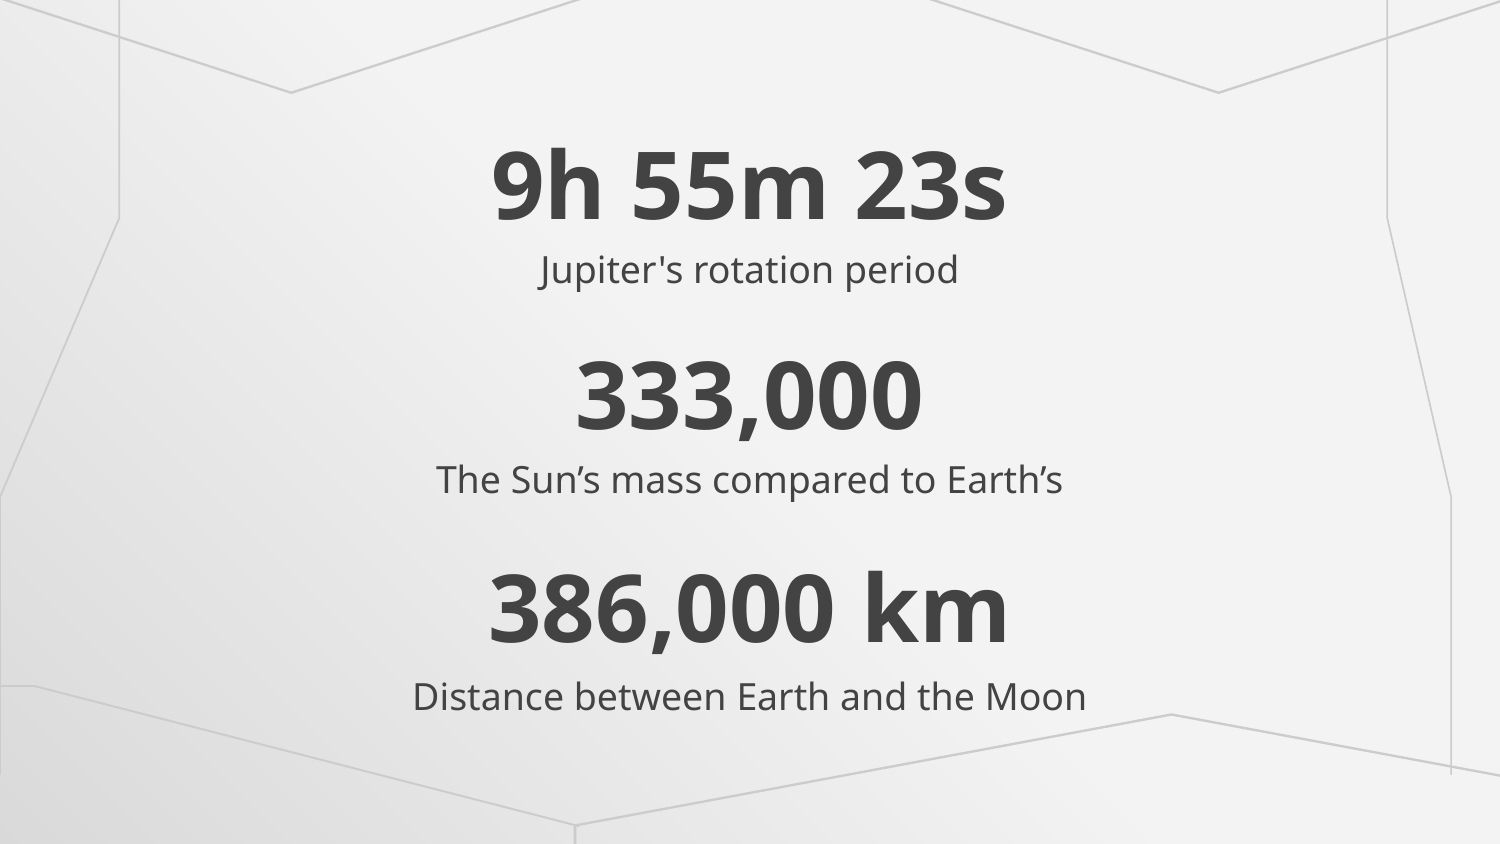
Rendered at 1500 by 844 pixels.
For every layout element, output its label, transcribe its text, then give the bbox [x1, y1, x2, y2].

title 333,000 [364, 338, 1136, 446]
subtitle The Sun’s mass compared to Earth’s [364, 446, 1136, 512]
subtitle Jupiter's rotation period [364, 237, 1136, 301]
subtitle Distance between Earth and the Moon [364, 663, 1136, 728]
title 386,000 km [364, 548, 1136, 662]
title 9h 55m 23s [364, 127, 1136, 237]
